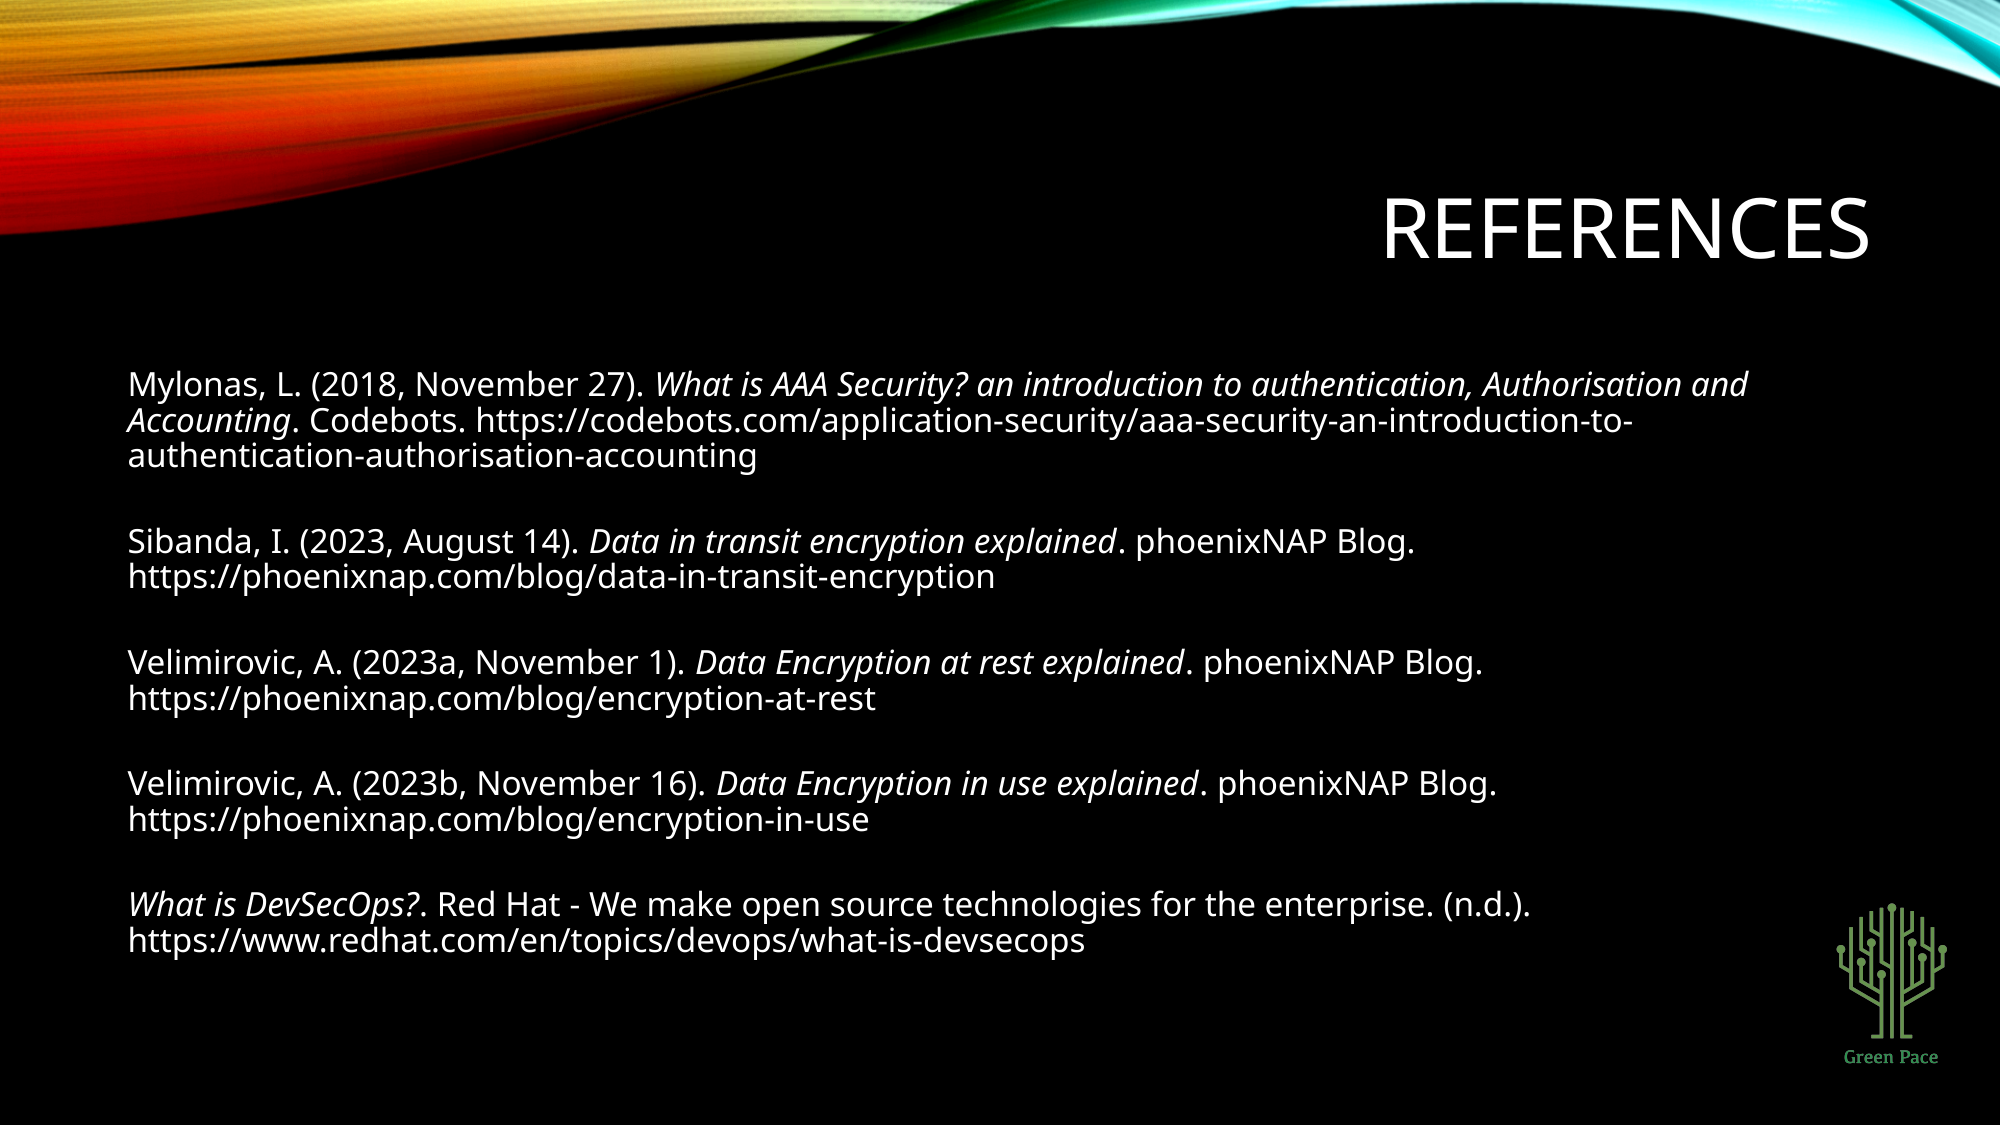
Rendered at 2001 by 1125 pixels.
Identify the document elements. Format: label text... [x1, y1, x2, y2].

title REFERENCES [474, 125, 1888, 338]
picture [0, 0, 2000, 237]
list Mylonas, L. (2018, November 27). What is AAA Security? an introduction to authentication, Authorisation and Accounting. Codebots. https://codebots.com/application-security/aaa-security-an-introduction-to-authentication-authorisation-accounting Sibanda, I. (2023, August 14). Data in transit encryption explained. phoenixNAP Blog. https://phoenixnap.com/blog/data-in-transit-encryption Velimirovic, A. (2023a, November 1). Data Encryption at rest explained. phoenixNAP Blog. https://phoenixnap.com/blog/encryption-at-rest Velimirovic, A. (2023b, November 16). Data Encryption in use explained. phoenixNAP Blog. https://phoenixnap.com/blog/encryption-in-use What is DevSecOps?. Red Hat - We make open source technologies for the enterprise. (n.d.). https://www.redhat.com/en/topics/devops/what-is-devsecops [112, 360, 1888, 1021]
picture [1817, 892, 1964, 1082]
